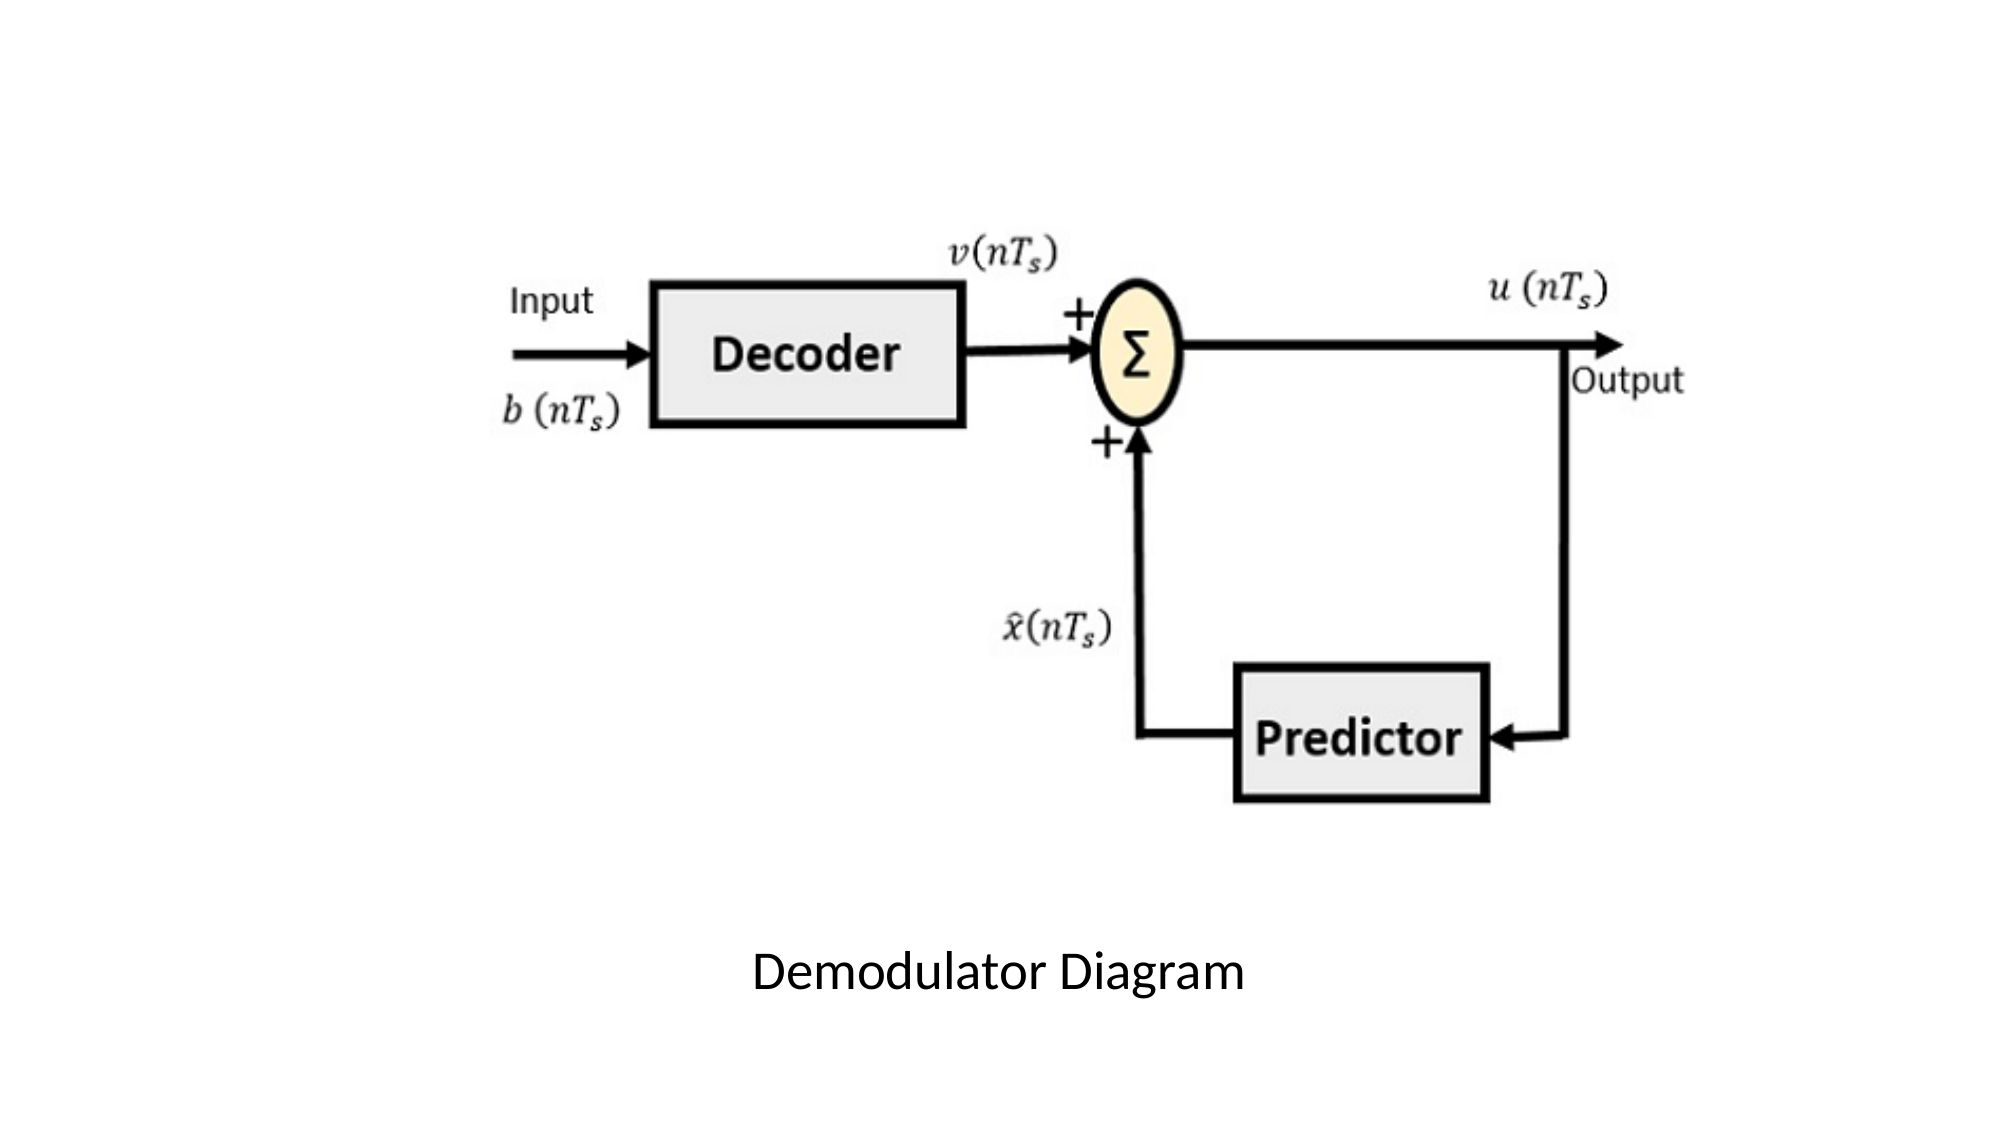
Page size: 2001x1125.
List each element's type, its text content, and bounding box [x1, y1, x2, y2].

picture [467, 168, 1734, 873]
list Demodulator Diagram [137, 299, 1863, 1014]
